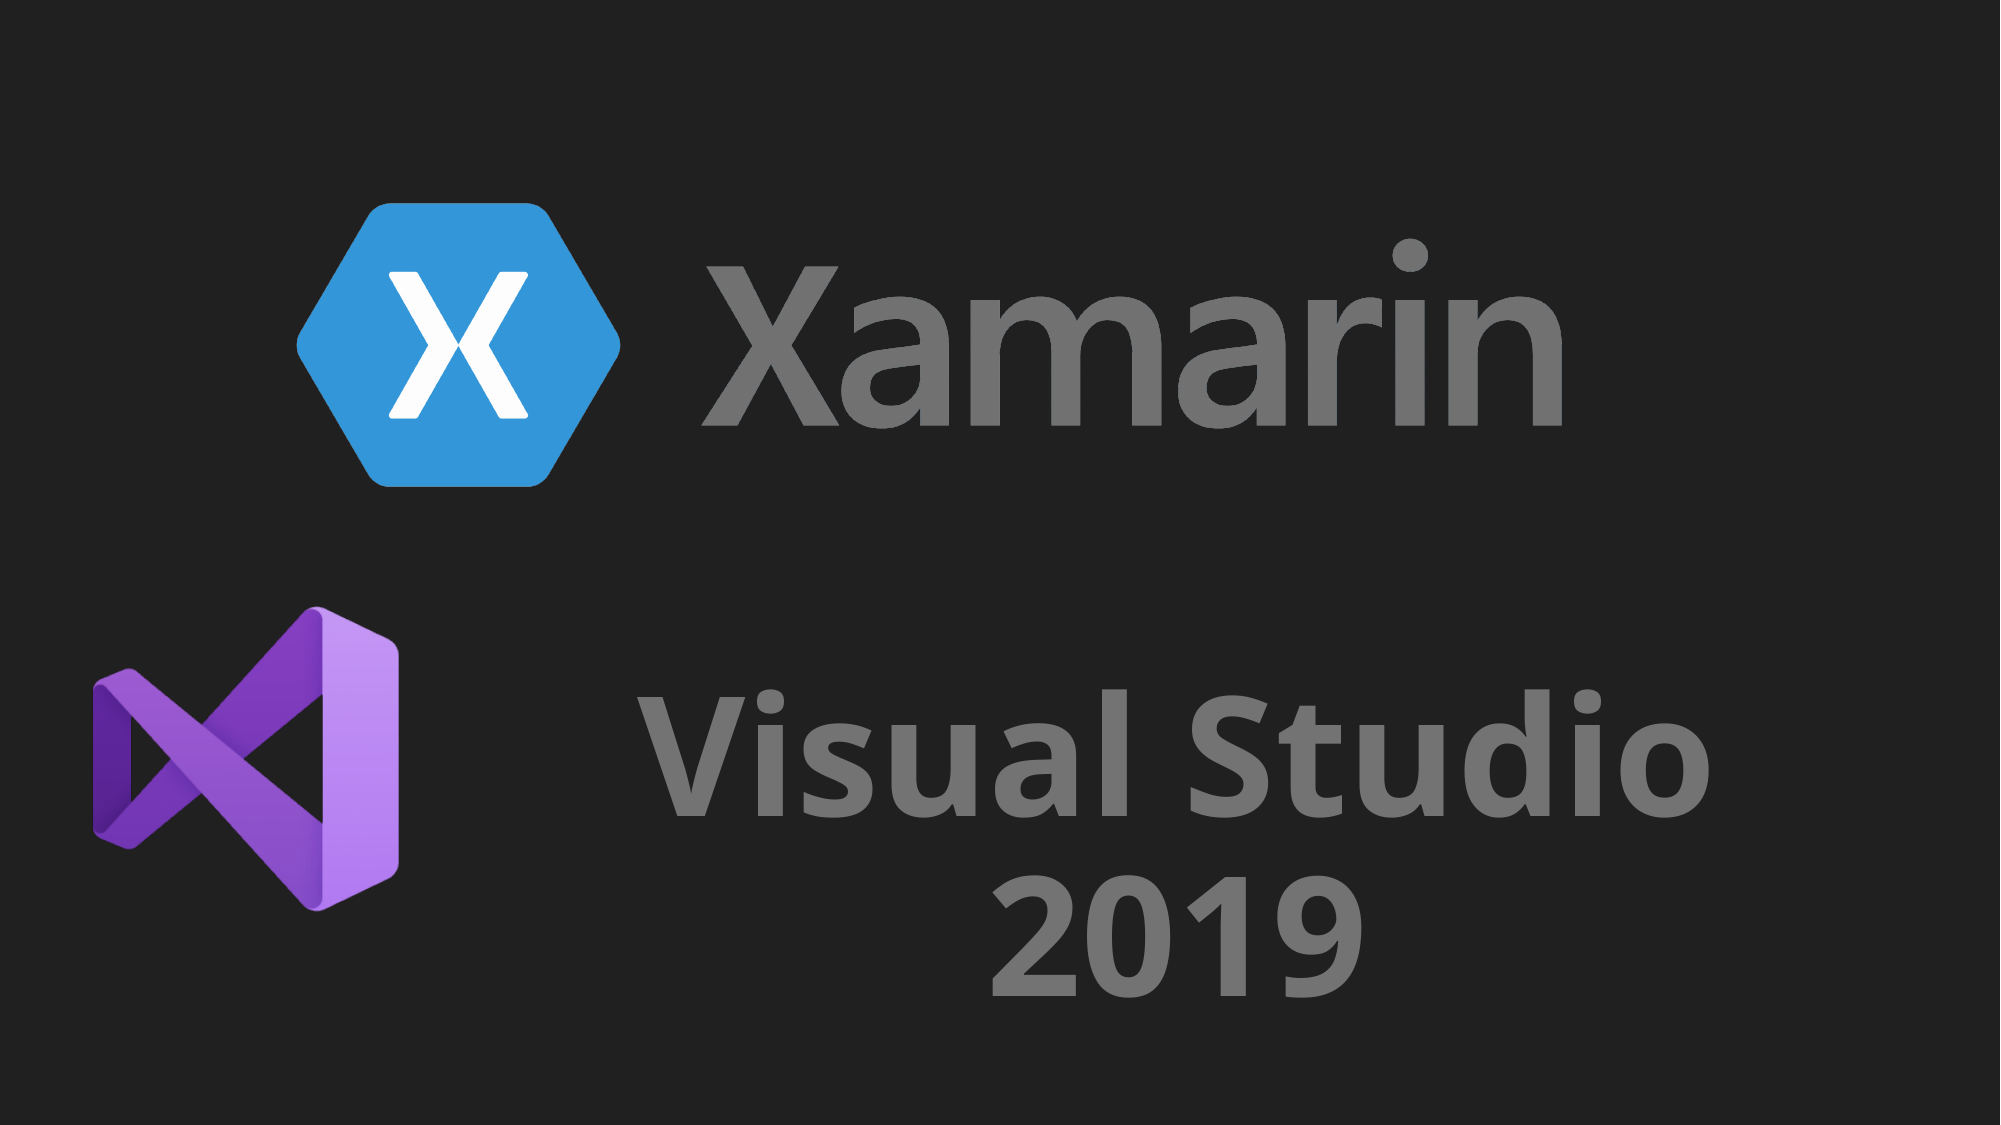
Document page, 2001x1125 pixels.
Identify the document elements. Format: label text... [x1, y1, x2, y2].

text_box Visual Studio 2019 [417, 648, 1937, 1057]
picture [76, 595, 416, 932]
picture [290, 179, 1571, 522]
